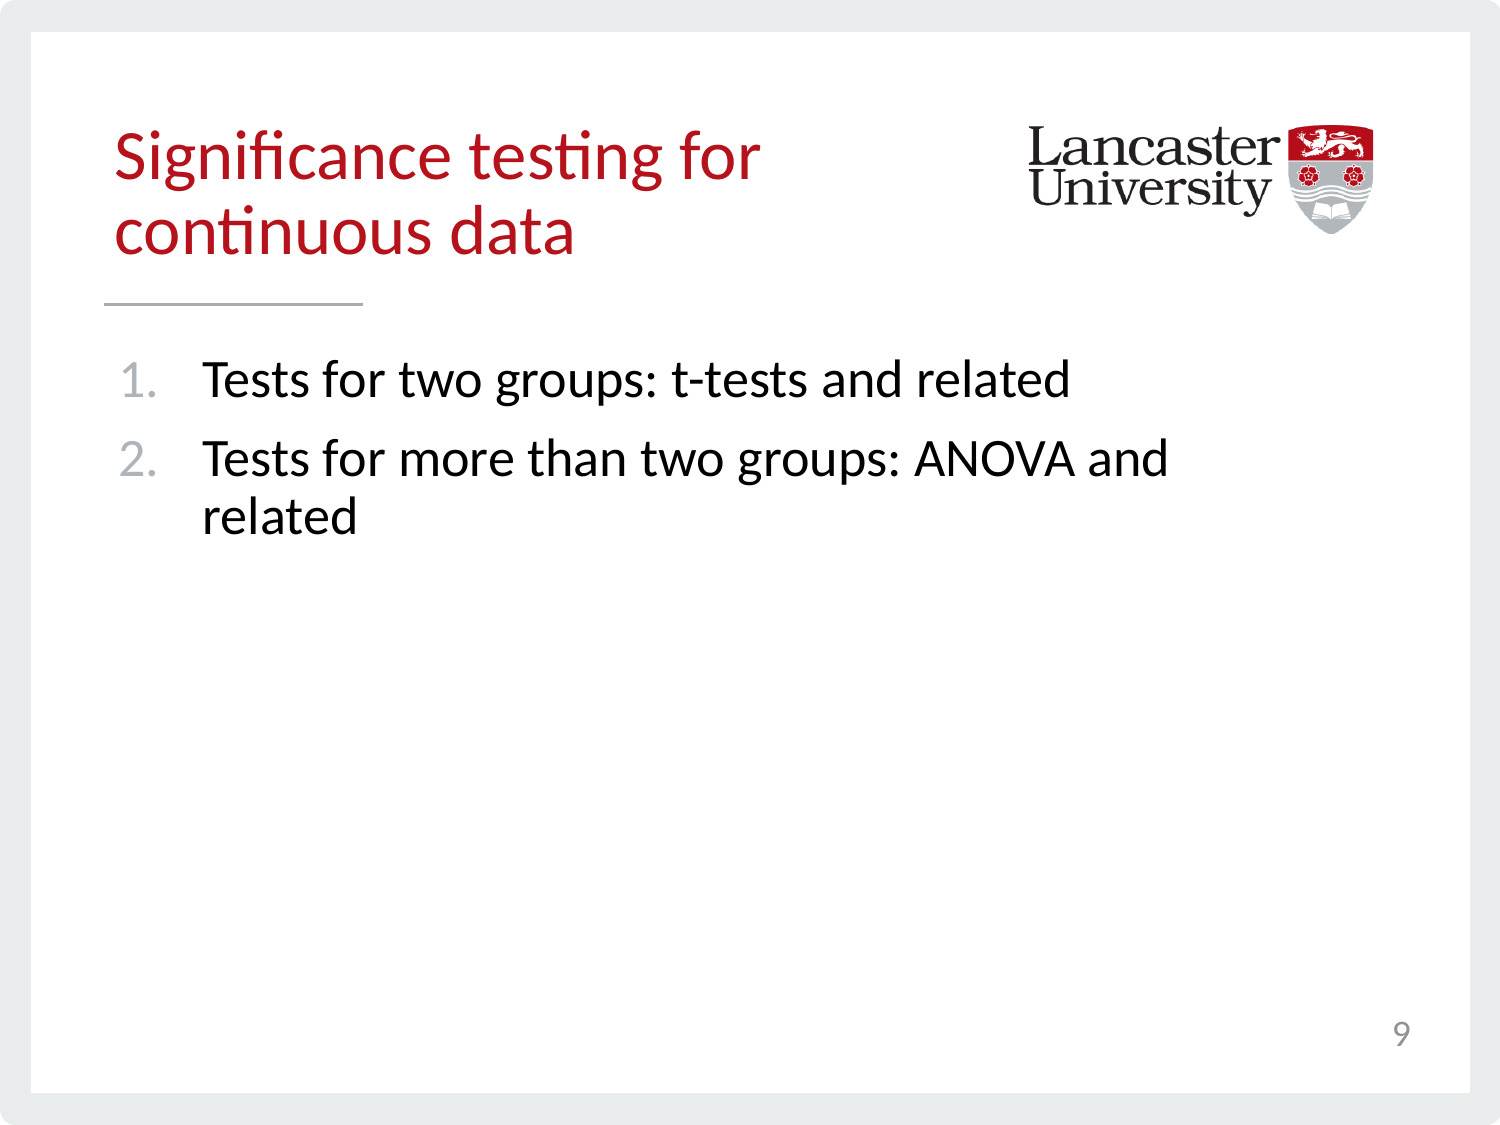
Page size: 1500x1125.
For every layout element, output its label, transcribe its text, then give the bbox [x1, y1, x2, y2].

list Tests for two groups: t-tests and related Tests for more than two groups: ANOVA and related [103, 343, 1254, 1002]
title Significance testing for continuous data [99, 109, 976, 278]
slide_number 9 [975, 1001, 1426, 1062]
